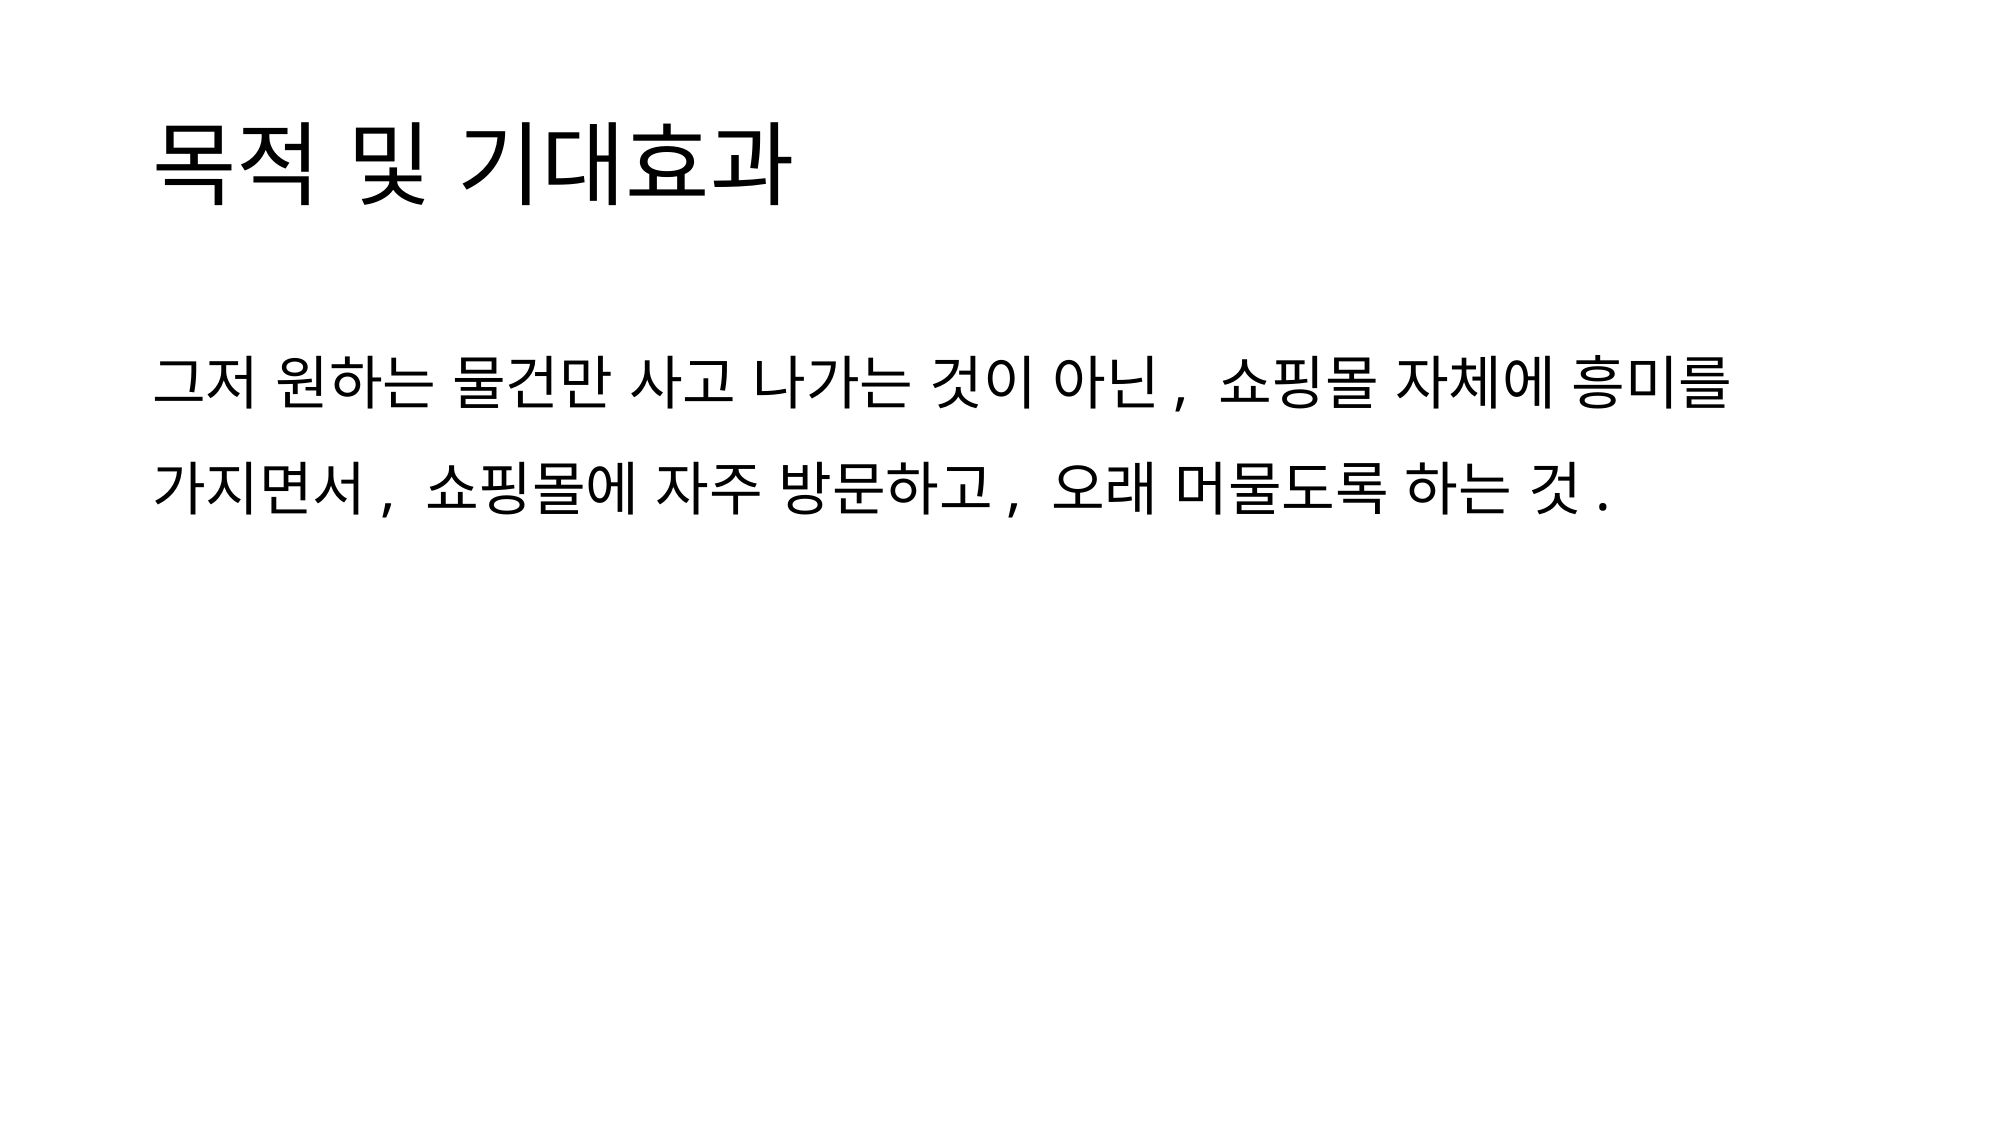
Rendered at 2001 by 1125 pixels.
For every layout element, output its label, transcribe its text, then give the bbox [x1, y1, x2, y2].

title 목적 및 기대효과 [137, 59, 1863, 278]
list 그저 원하는 물건만 사고 나가는 것이 아닌, 쇼핑몰 자체에 흥미를 가지면서, 쇼핑몰에 자주 방문하고, 오래 머물도록 하는 것. [137, 304, 1863, 880]
